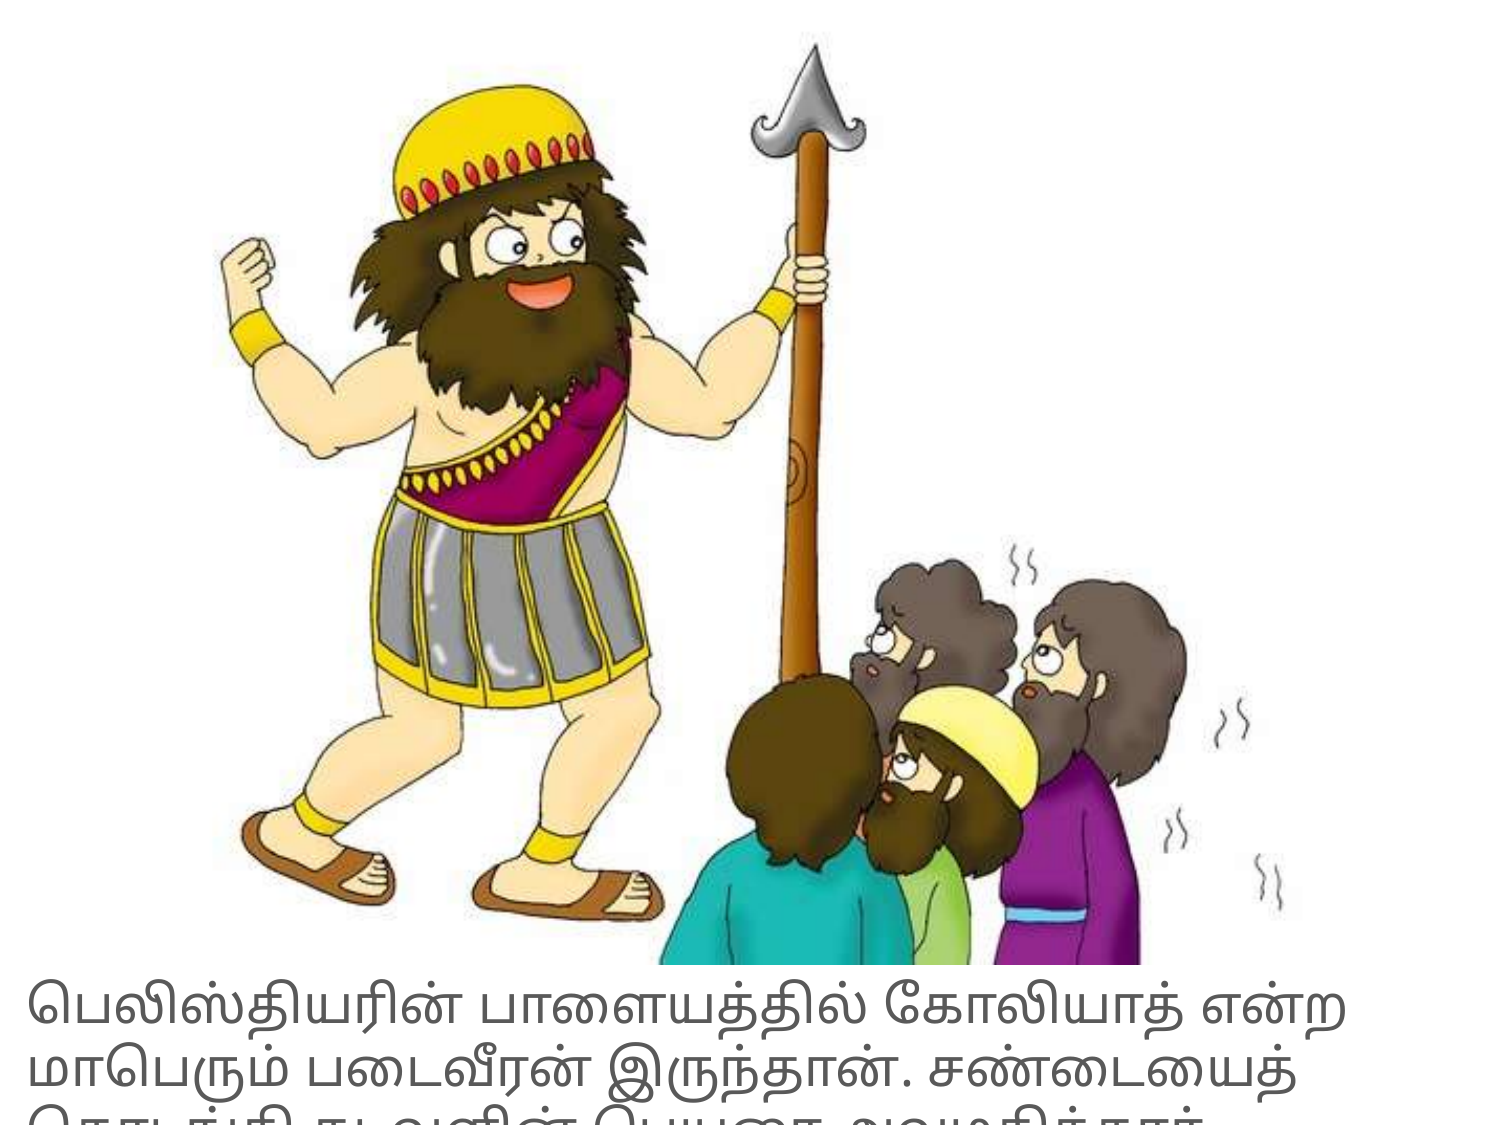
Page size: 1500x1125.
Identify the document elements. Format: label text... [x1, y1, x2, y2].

picture [79, 0, 1442, 965]
text_box பெலிஸ்தியரின் பாளையத்தில் கோலியாத் என்ற மாபெரும் படைவீரன் இருந்தான். சண்டையைத் தொடங்கி கடவுளின் பெயரை அவமதித்தார். [11, 964, 1483, 1125]
